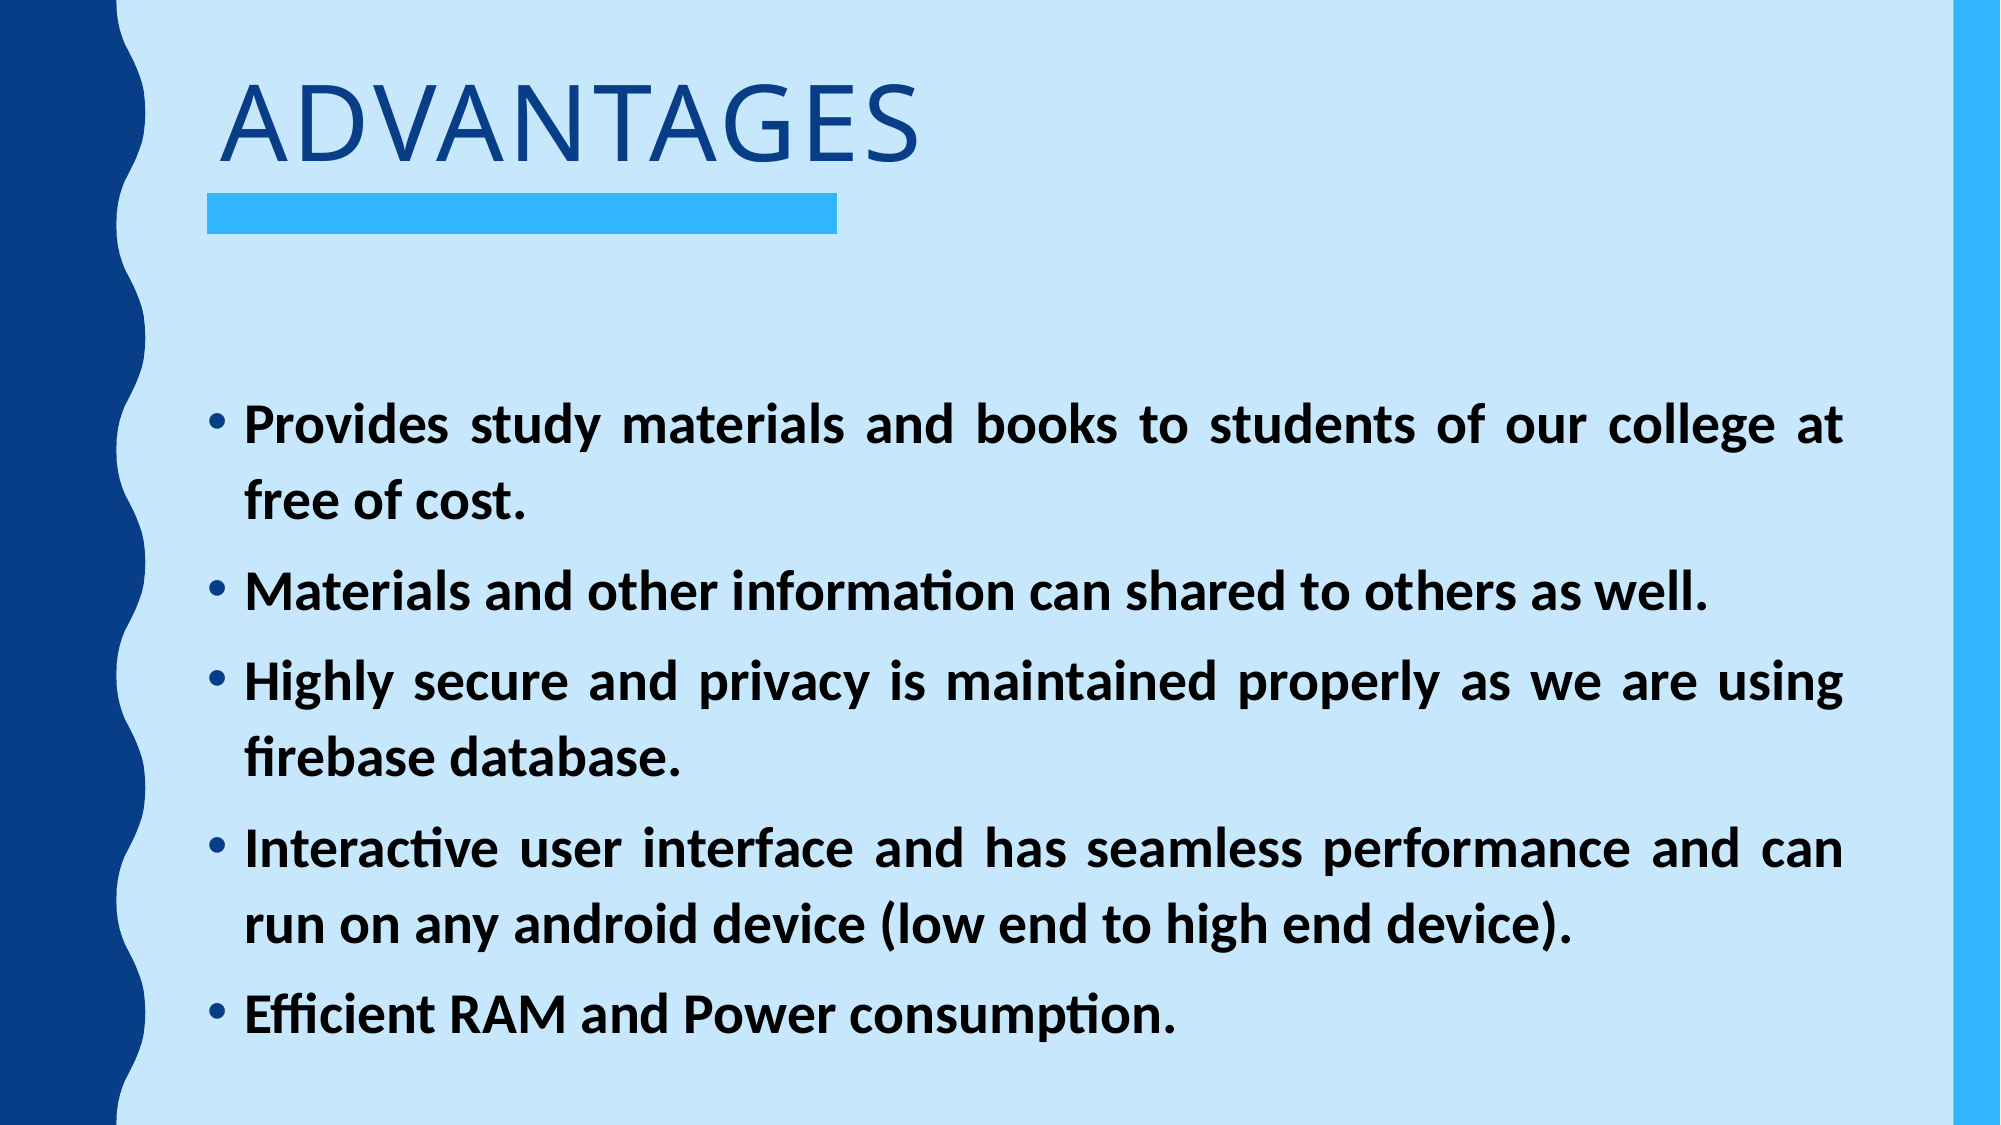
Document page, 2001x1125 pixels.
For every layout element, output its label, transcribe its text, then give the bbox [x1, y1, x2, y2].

list Provides study materials and books to students of our college at free of cost. Materials and other information can shared to others as well. Highly secure and privacy is maintained properly as we are using firebase database. Interactive user interface and has seamless performance and can run on any android device (low end to high end device). Efficient RAM and Power consumption. [191, 371, 1862, 1055]
title ADVANTAGES [205, 62, 1875, 308]
